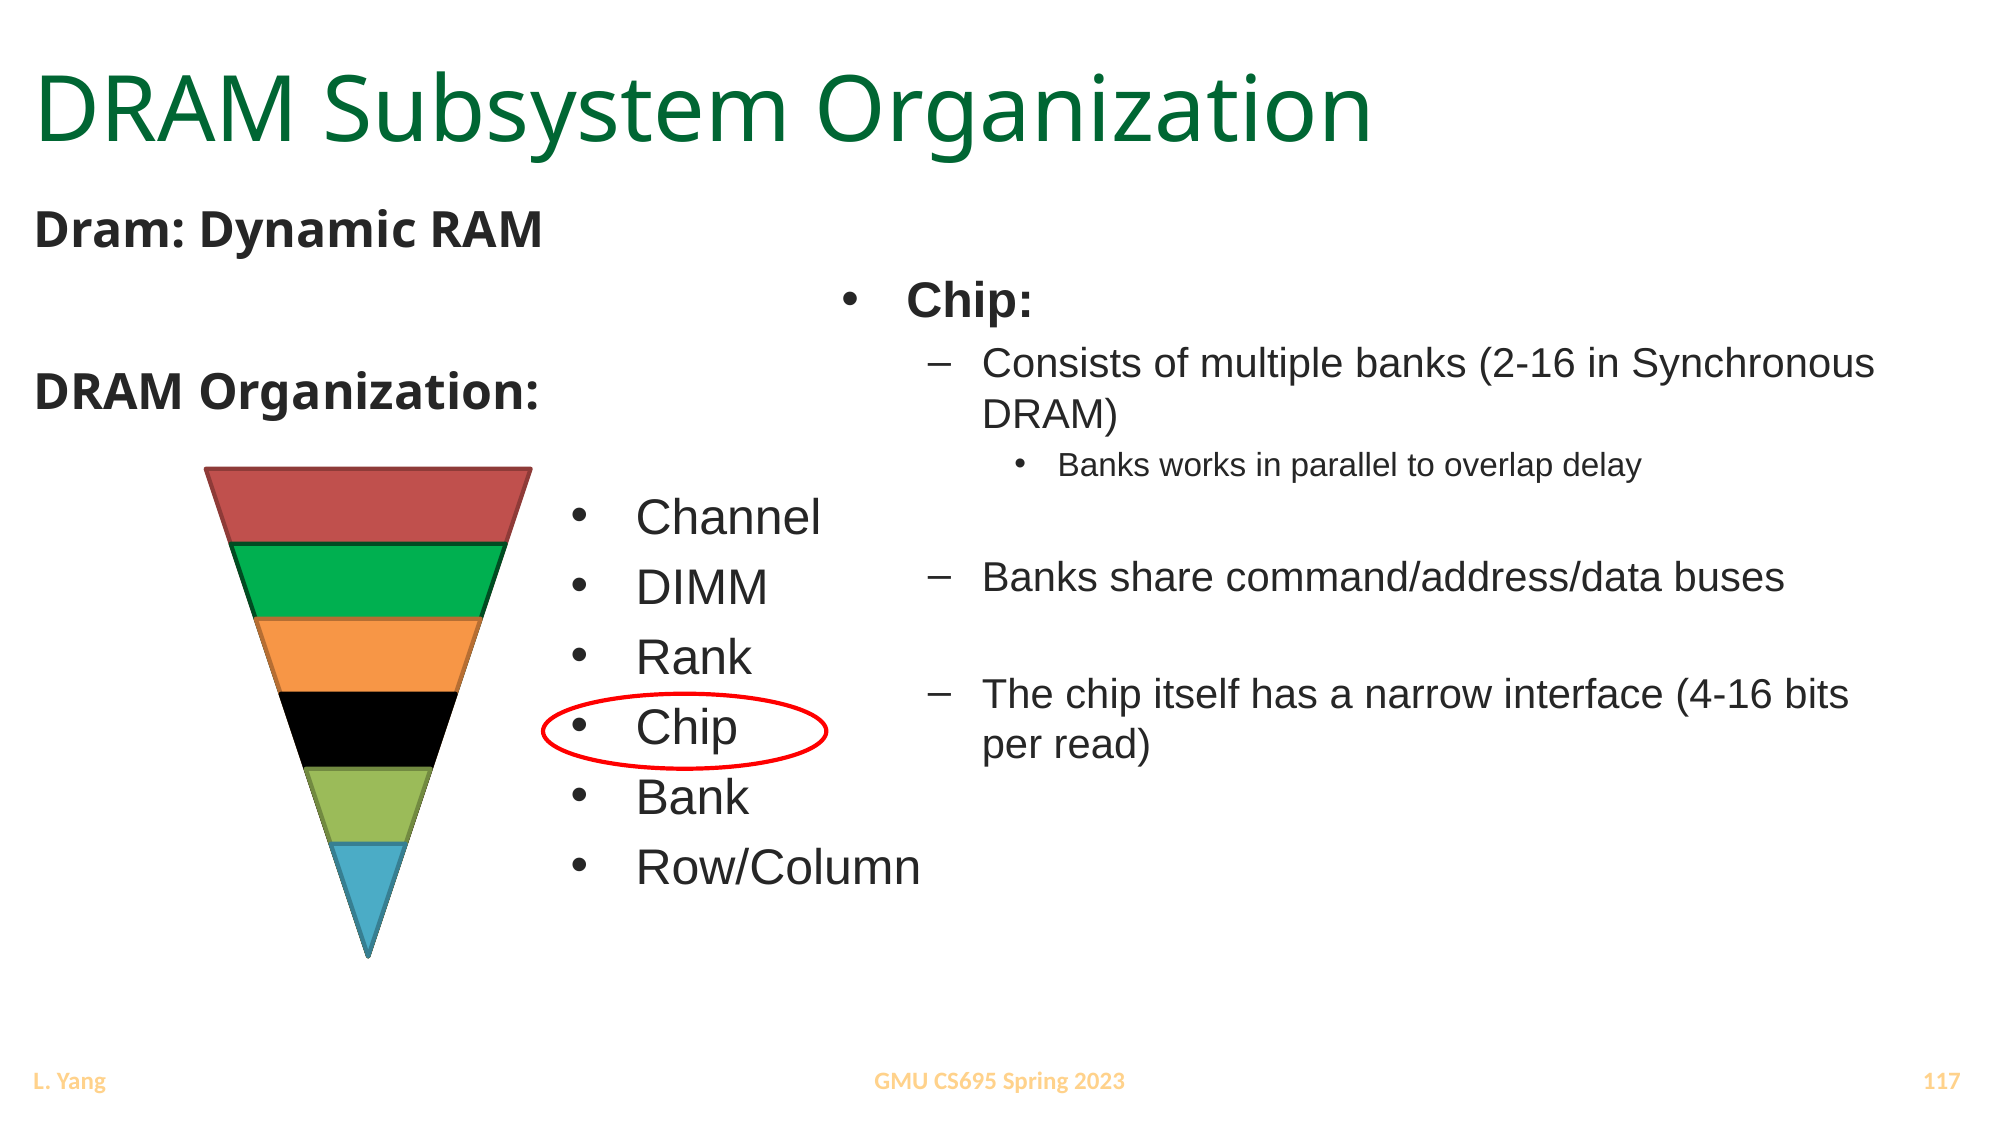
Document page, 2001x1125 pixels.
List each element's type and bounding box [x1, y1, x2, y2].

slide_number [1526, 1050, 1977, 1110]
footer [662, 1050, 1338, 1110]
list [18, 190, 1976, 1035]
title [18, 25, 1977, 169]
slide_number [18, 1050, 469, 1110]
text_box [541, 260, 1896, 1030]
